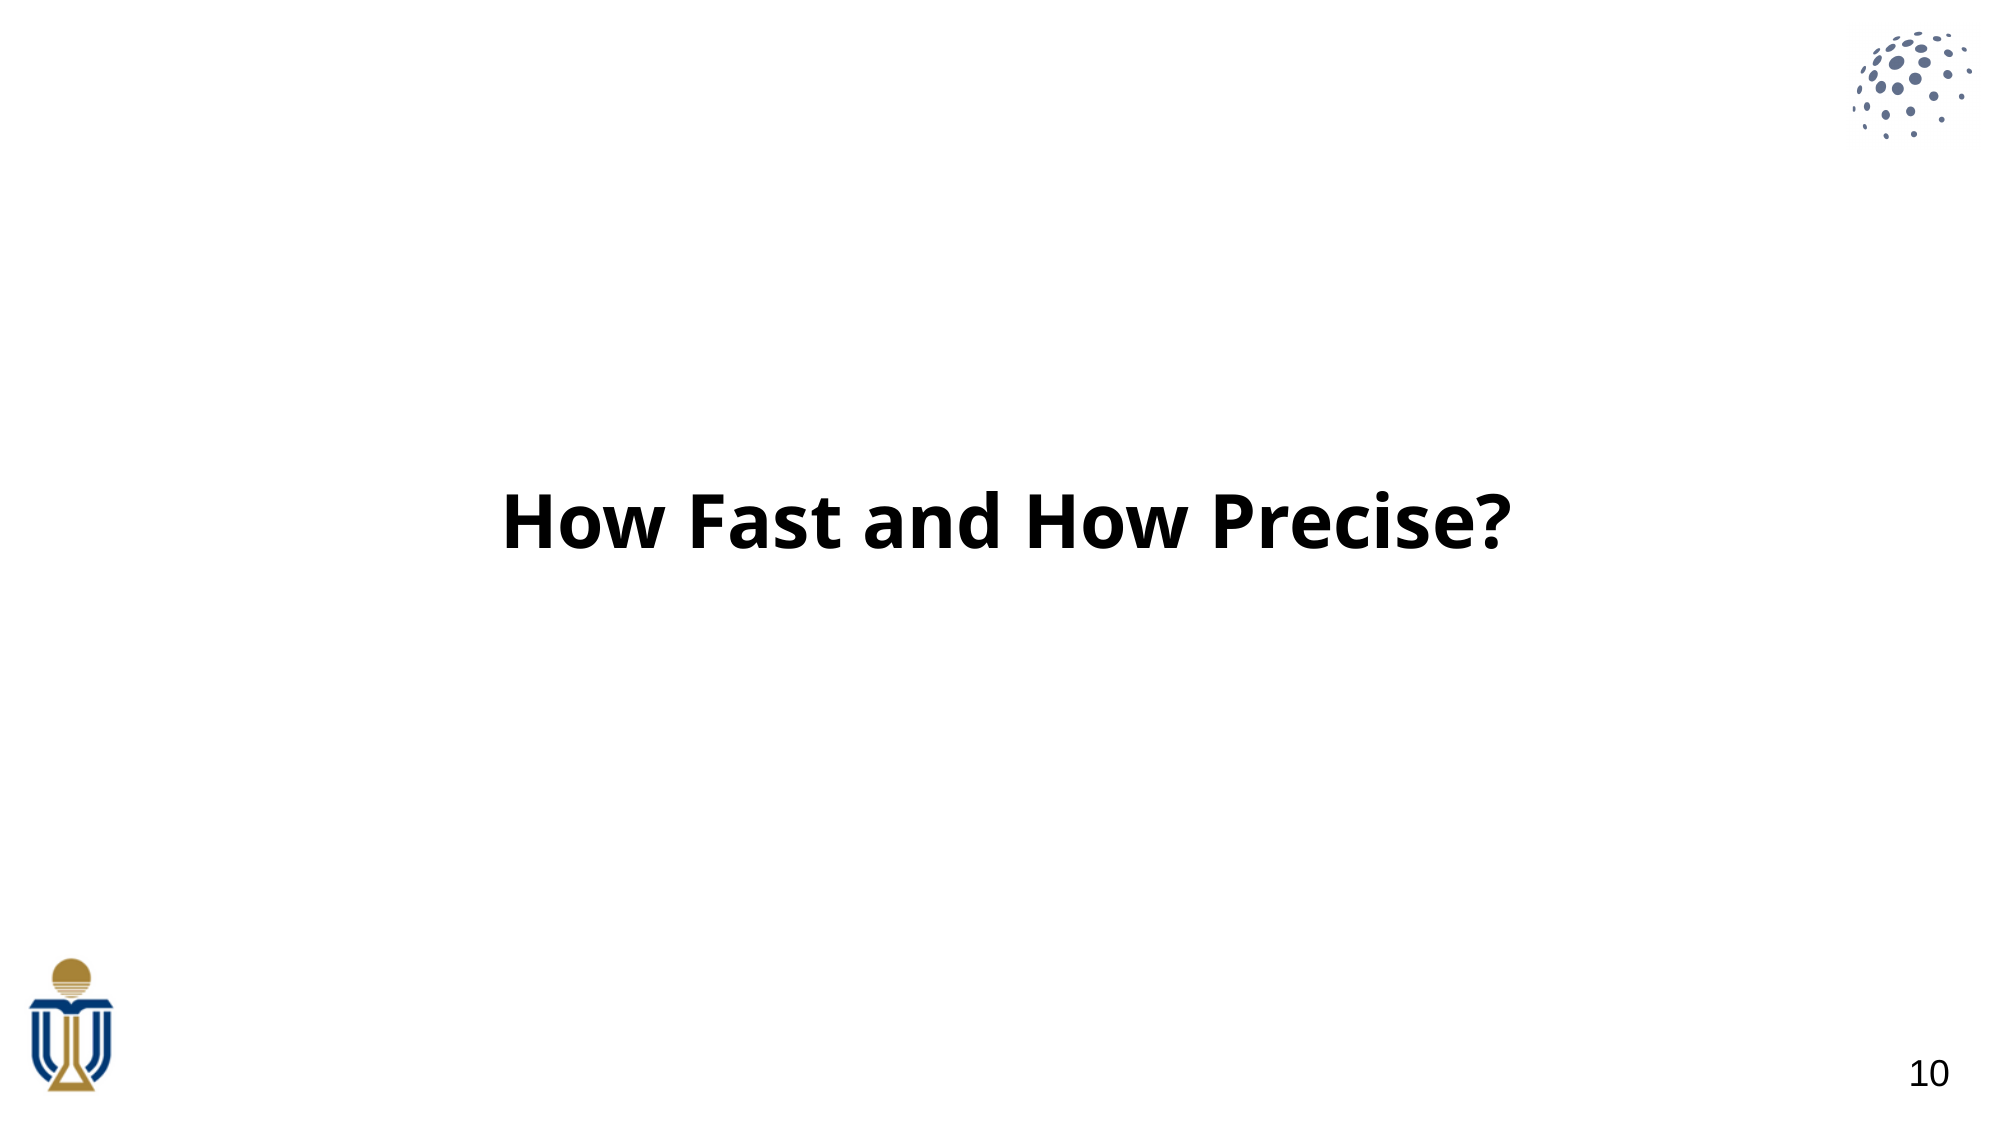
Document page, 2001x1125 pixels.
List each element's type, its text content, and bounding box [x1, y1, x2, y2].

text_box How Fast and How Precise? [485, 466, 1528, 571]
picture [1846, 22, 1981, 150]
picture [16, 947, 122, 1111]
